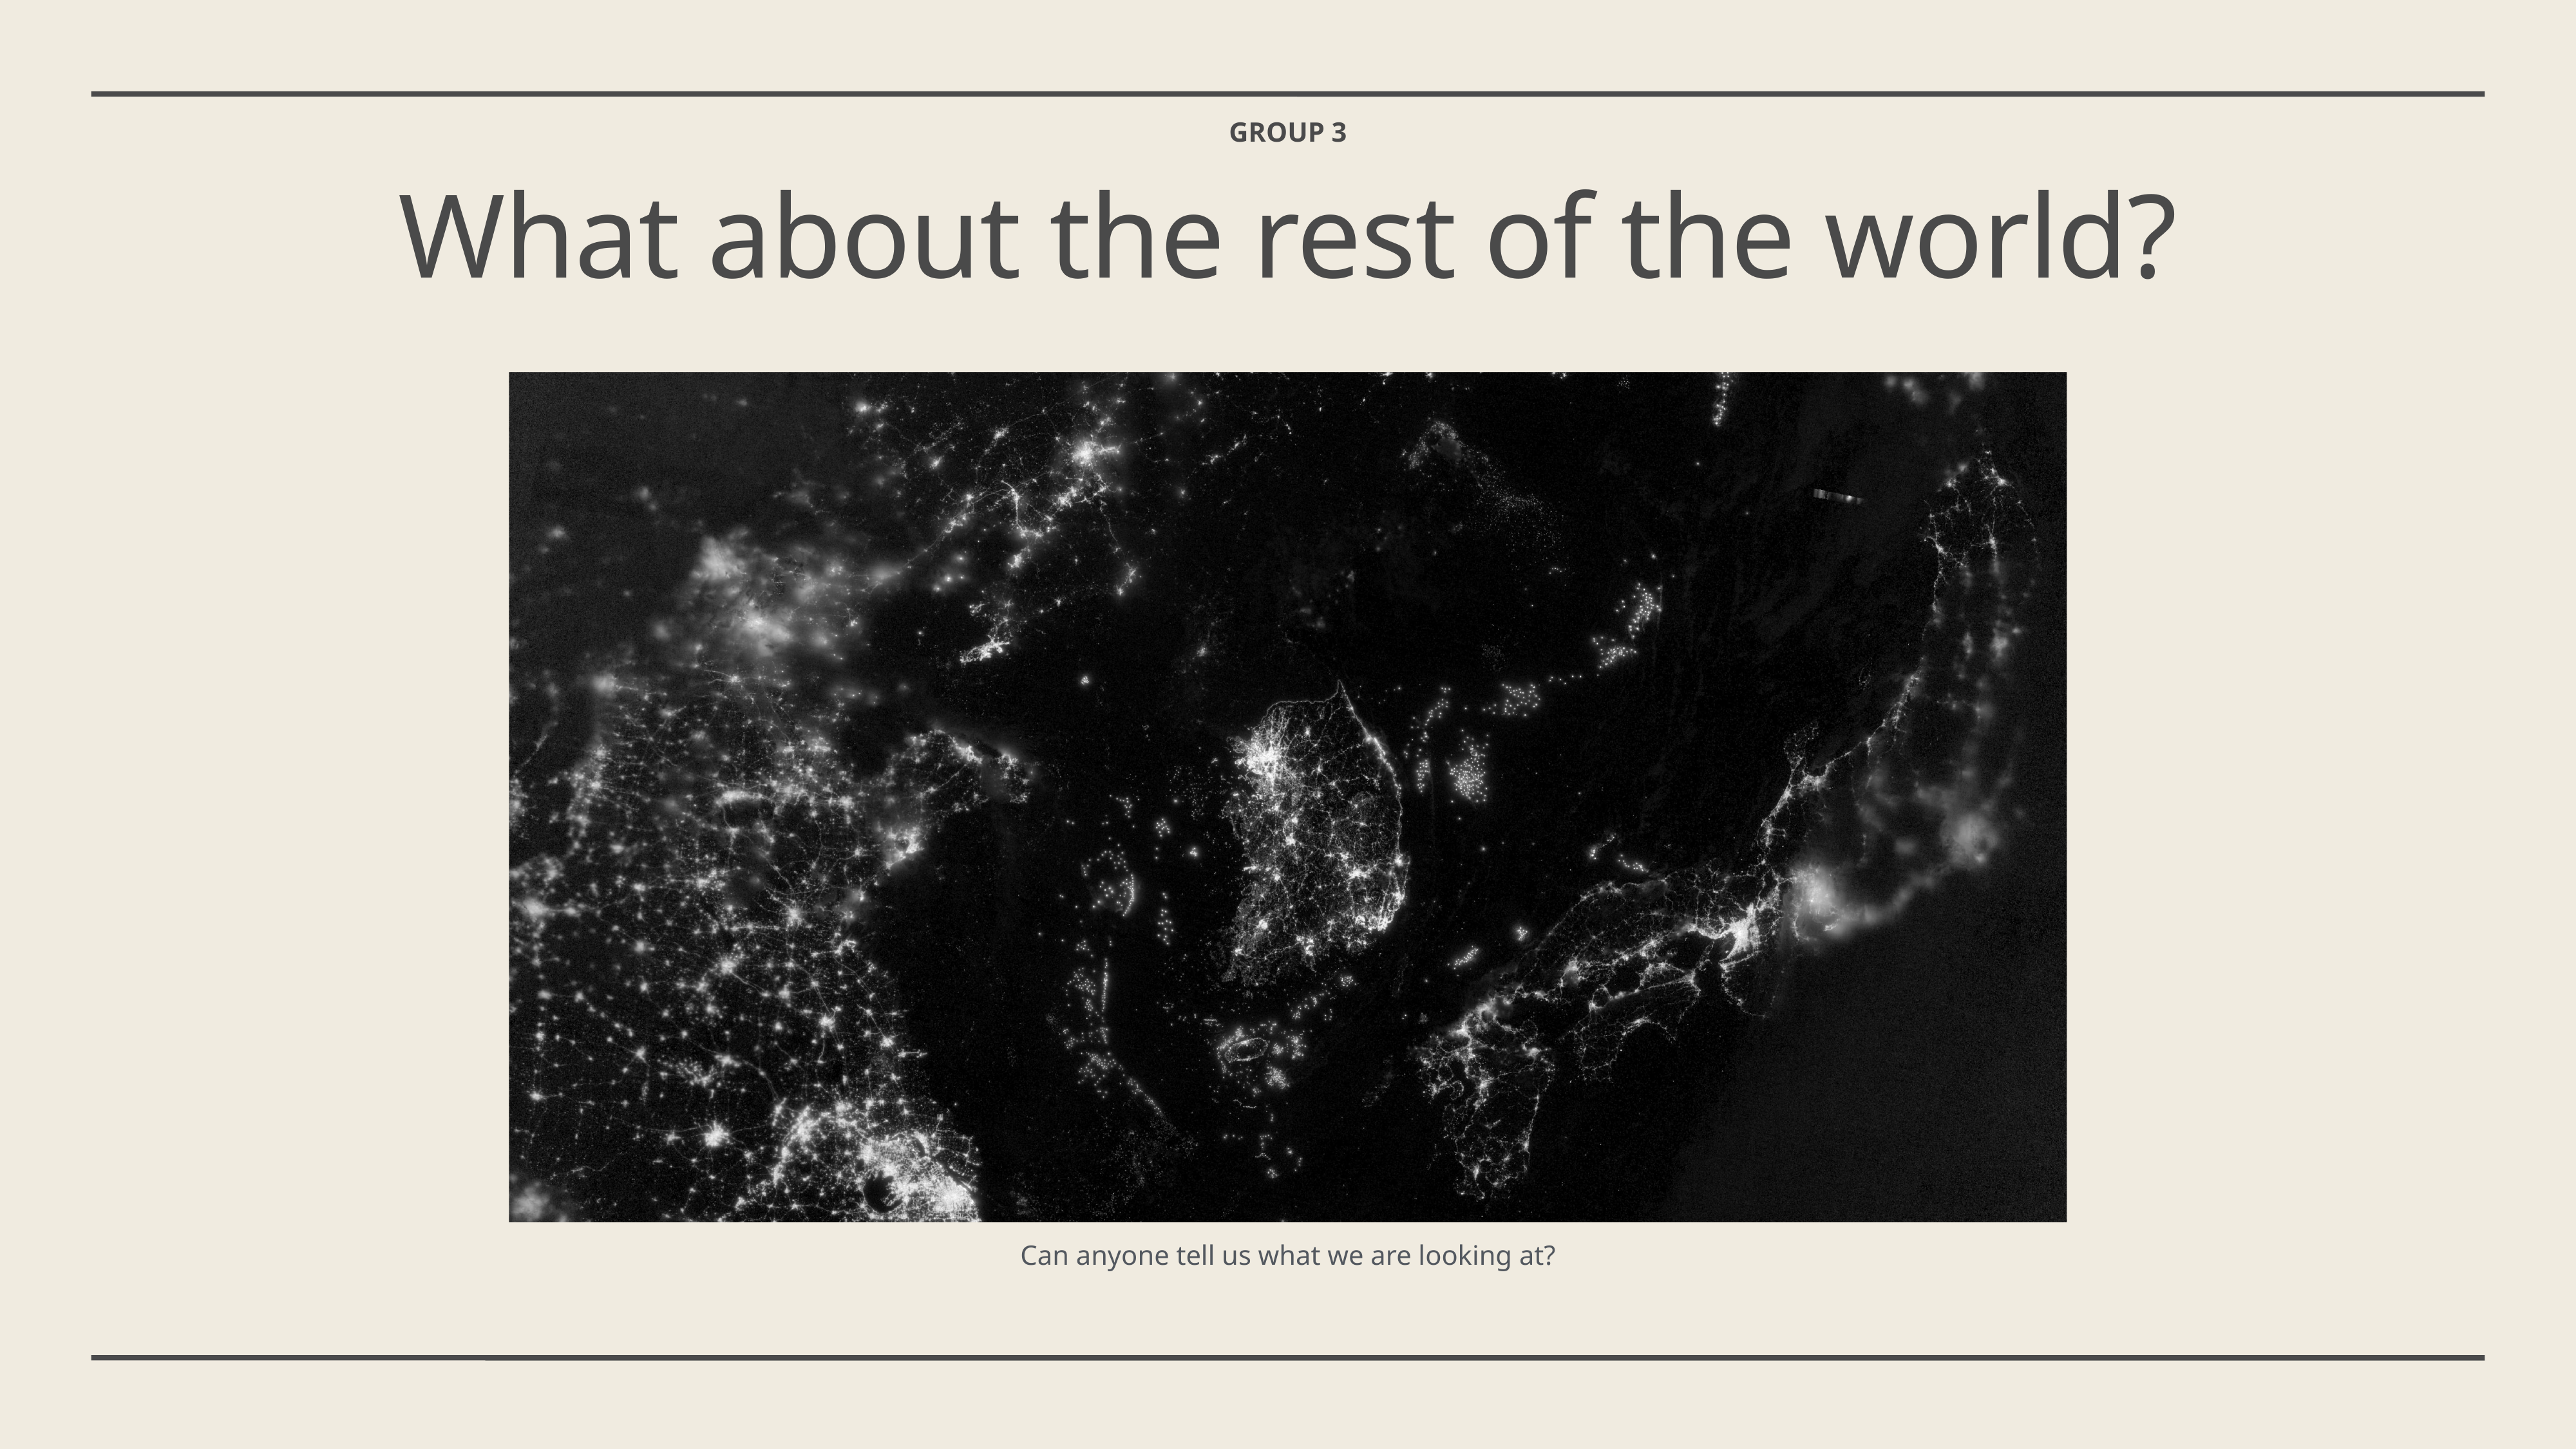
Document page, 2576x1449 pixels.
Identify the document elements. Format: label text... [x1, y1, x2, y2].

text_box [509, 372, 2067, 1283]
title What about the rest of the world? [182, 183, 2394, 526]
list Group 3 [182, 106, 2394, 158]
